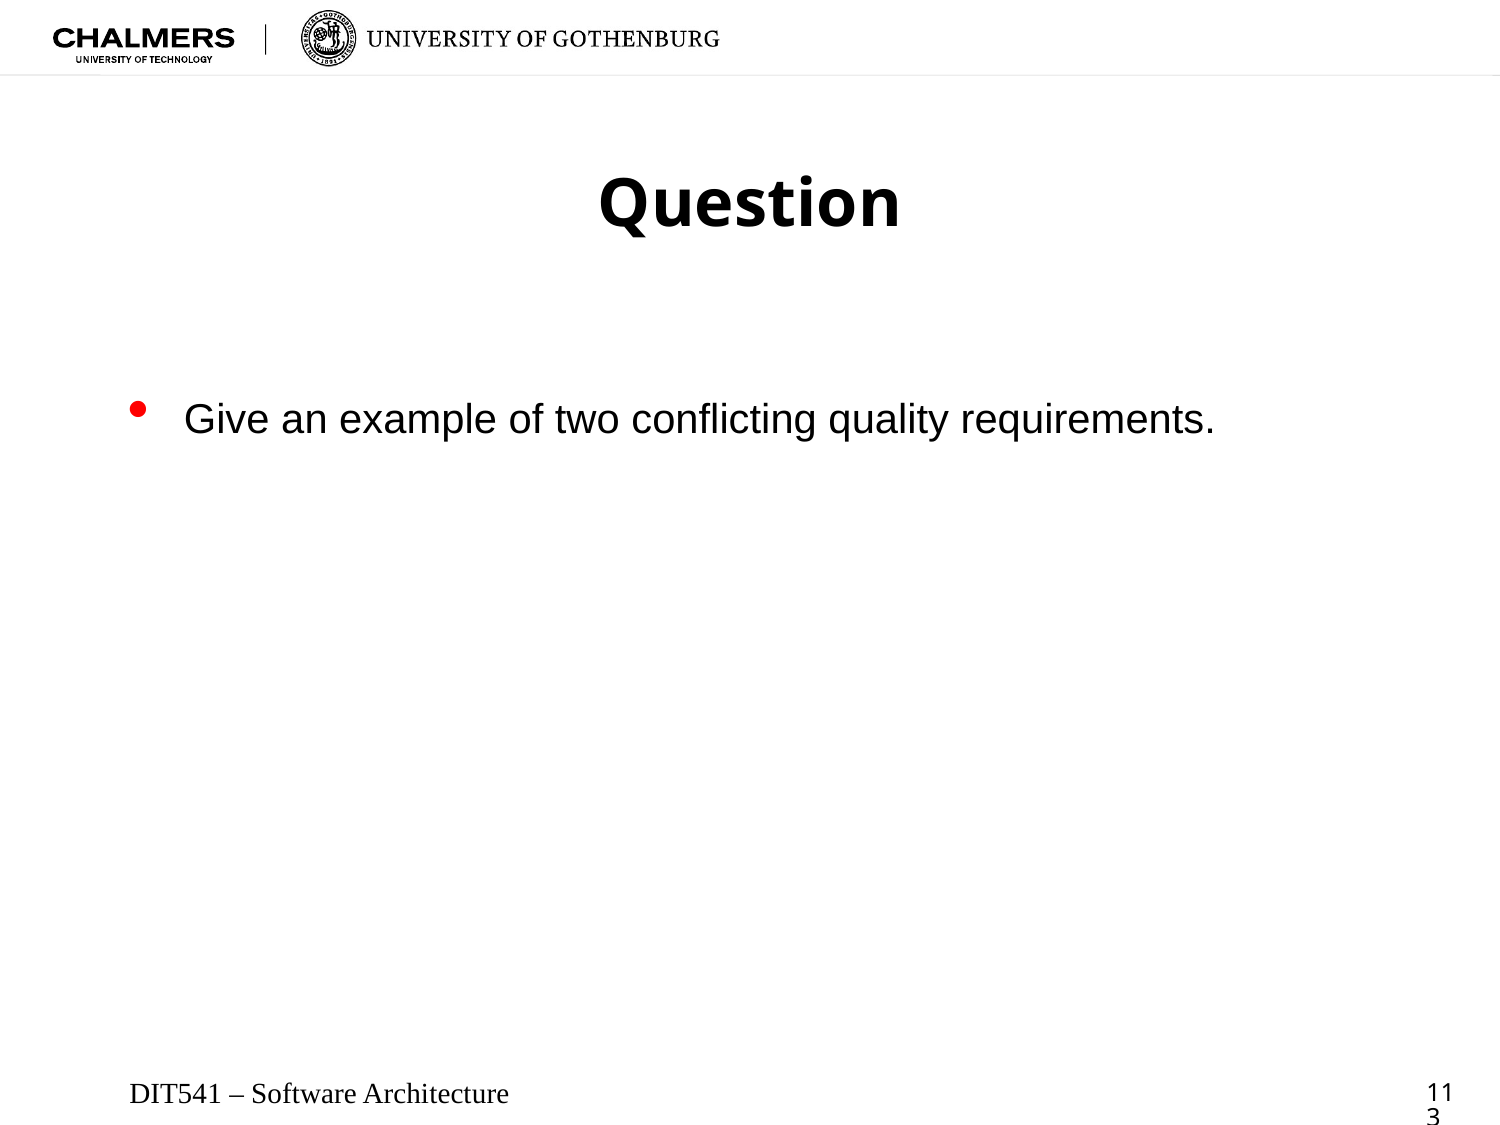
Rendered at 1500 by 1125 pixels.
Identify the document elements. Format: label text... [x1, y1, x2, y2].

list Give an example of two conflicting quality requirements. [112, 266, 1388, 1063]
picture [301, 10, 720, 67]
slide_number 113 [1411, 1064, 1478, 1118]
title Question [0, 137, 1500, 263]
